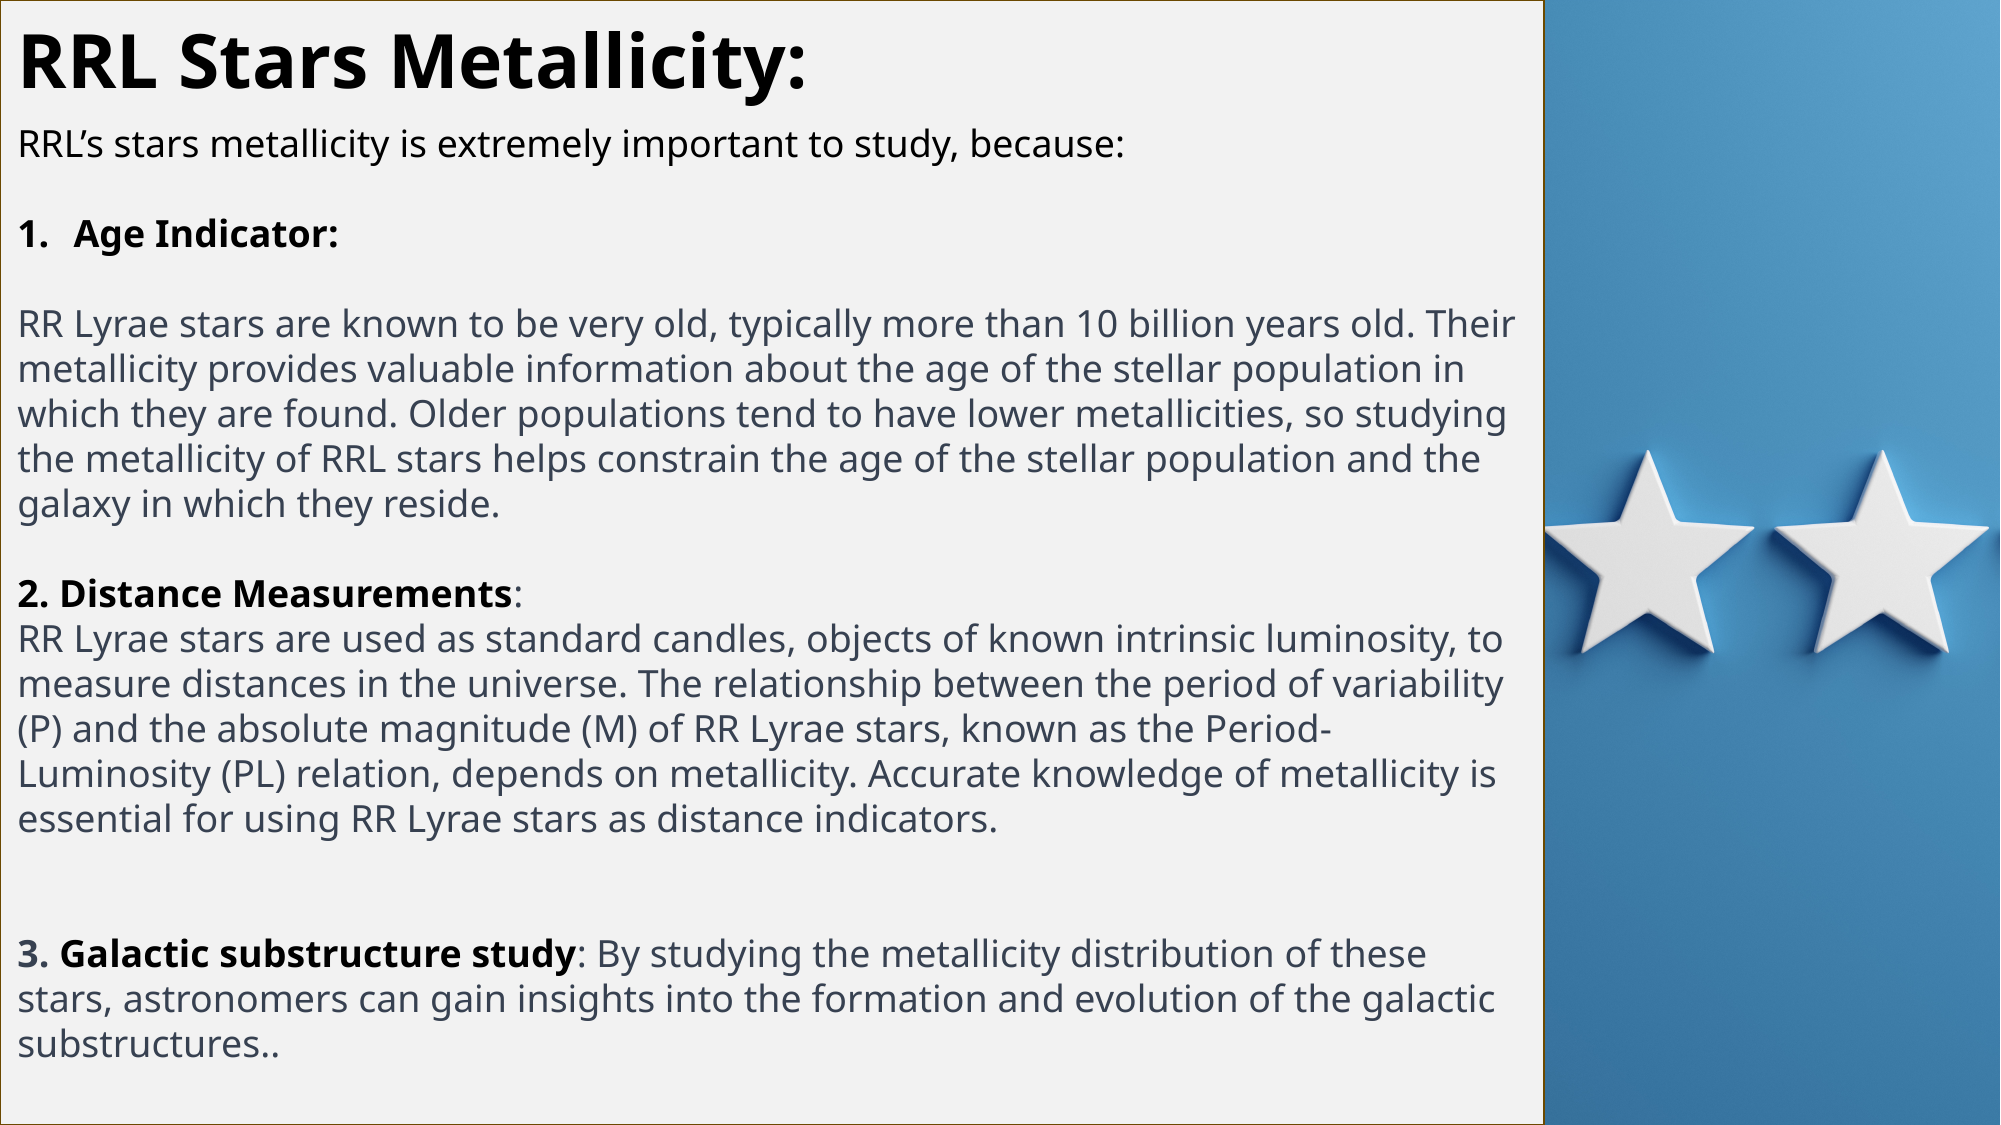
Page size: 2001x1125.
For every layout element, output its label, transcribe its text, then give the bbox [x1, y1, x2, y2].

title RRL Stars Metallicity: [2, 0, 1031, 112]
text_box [0, 0, 1260, 1125]
text_box RRL’s stars metallicity is extremely important to study, because: Age Indicator: RR Lyrae stars are known to be very old, typically more than 10 billion years old. Their metallicity provides valuable information about the age of the stellar population in which they are found. Older populations tend to have lower metallicities, so studying the metallicity of RRL stars helps constrain the age of the stellar population and the galaxy in which they reside. 2. Distance Measurements: RR Lyrae stars are used as standard candles, objects of known intrinsic luminosity, to measure distances in the universe. The relationship between the period of variability (P) and the absolute magnitude (M) of RR Lyrae stars, known as the Period-Luminosity (PL) relation, depends on metallicity. Accurate knowledge of metallicity is essential for using RR Lyrae stars as distance indicators. 3. Galactic substructure study: By studying the metallicity distribution of these stars, astronomers can gain insights into the formation and evolution of the galactic substructures.. [2, 112, 1260, 1118]
picture [1260, 0, 2000, 1125]
